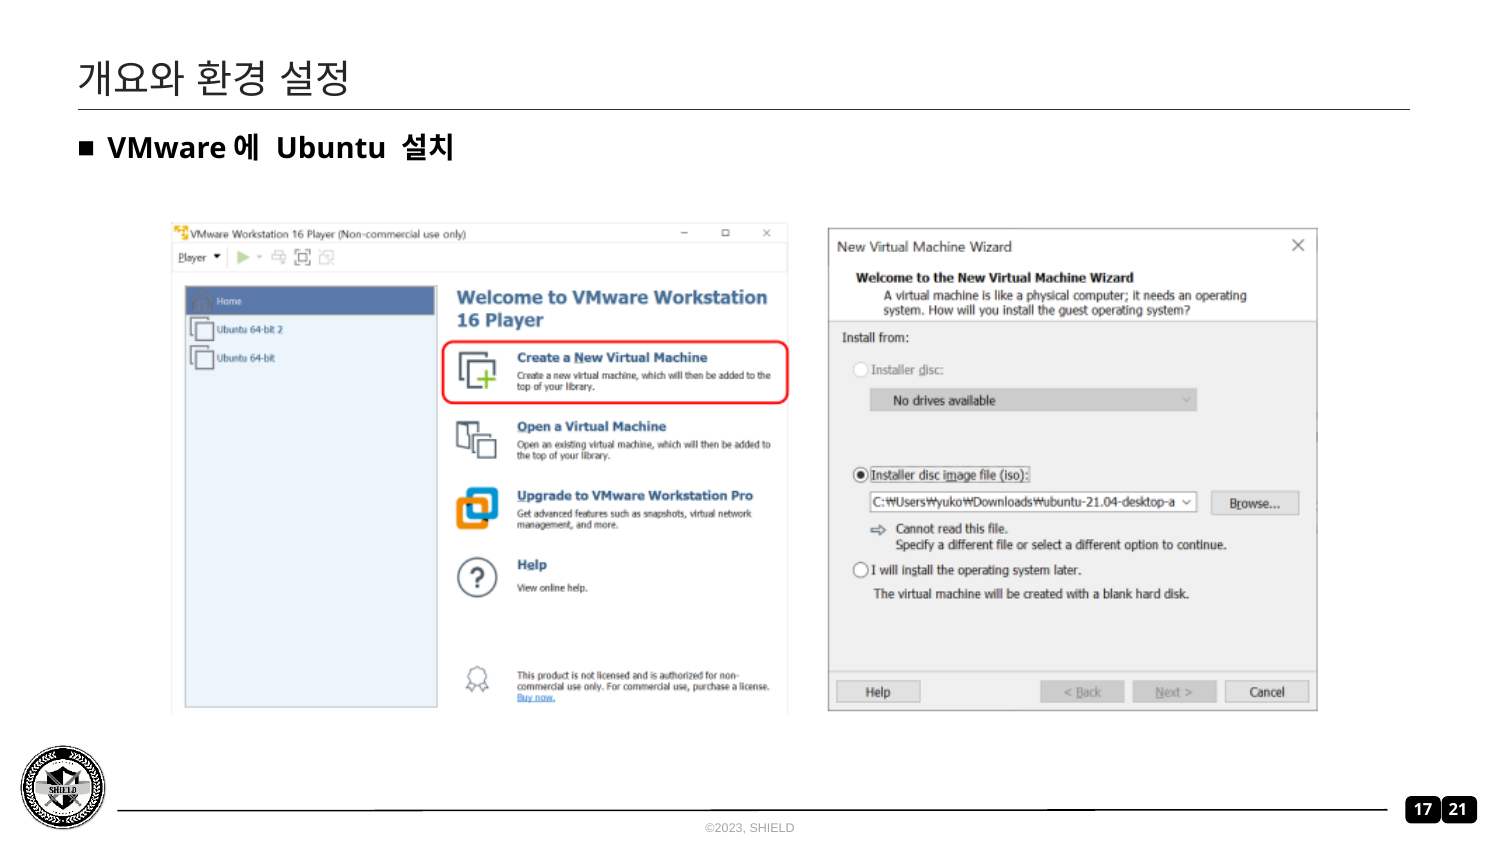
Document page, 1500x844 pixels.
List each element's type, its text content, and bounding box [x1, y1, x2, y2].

picture [171, 221, 797, 715]
list VMware에 Ubuntu 설치 [62, 121, 1438, 760]
picture [821, 221, 1326, 718]
title 개요와 환경 설정 [62, 46, 1438, 110]
picture [18, 743, 107, 831]
